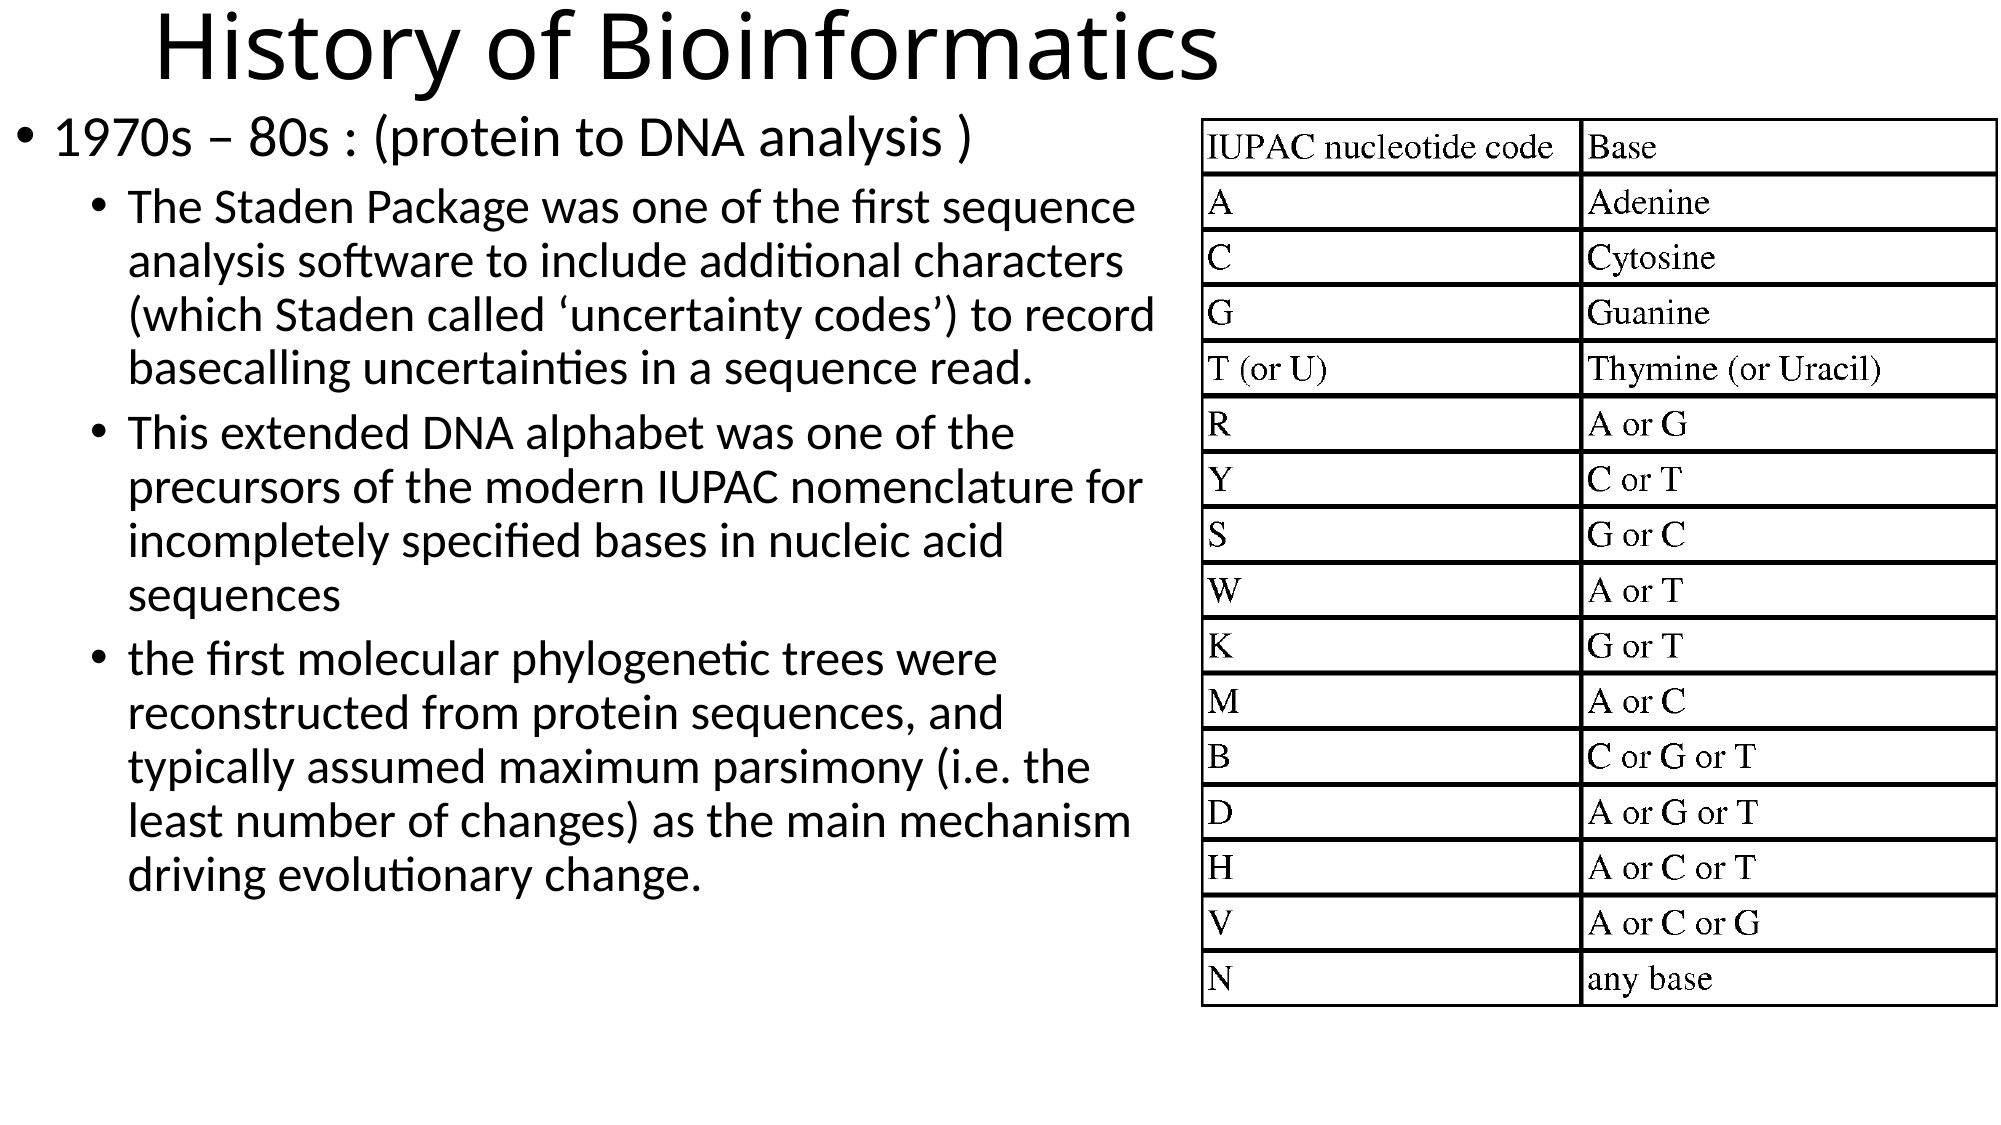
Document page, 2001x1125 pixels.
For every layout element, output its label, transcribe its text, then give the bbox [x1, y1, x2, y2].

title History of Bioinformatics [137, 0, 1863, 110]
picture [1192, 110, 2000, 1015]
list 1970s – 80s : (protein to DNA analysis ) The Staden Package was one of the first sequence analysis software to include additional characters (which Staden called ‘uncertainty codes’) to record basecalling uncertainties in a sequence read. This extended DNA alphabet was one of the precursors of the modern IUPAC nomenclature for incompletely specified bases in nucleic acid sequences the first molecular phylogenetic trees were reconstructed from protein sequences, and typically assumed maximum parsimony (i.e. the least number of changes) as the main mechanism driving evolutionary change. [0, 99, 1194, 1125]
